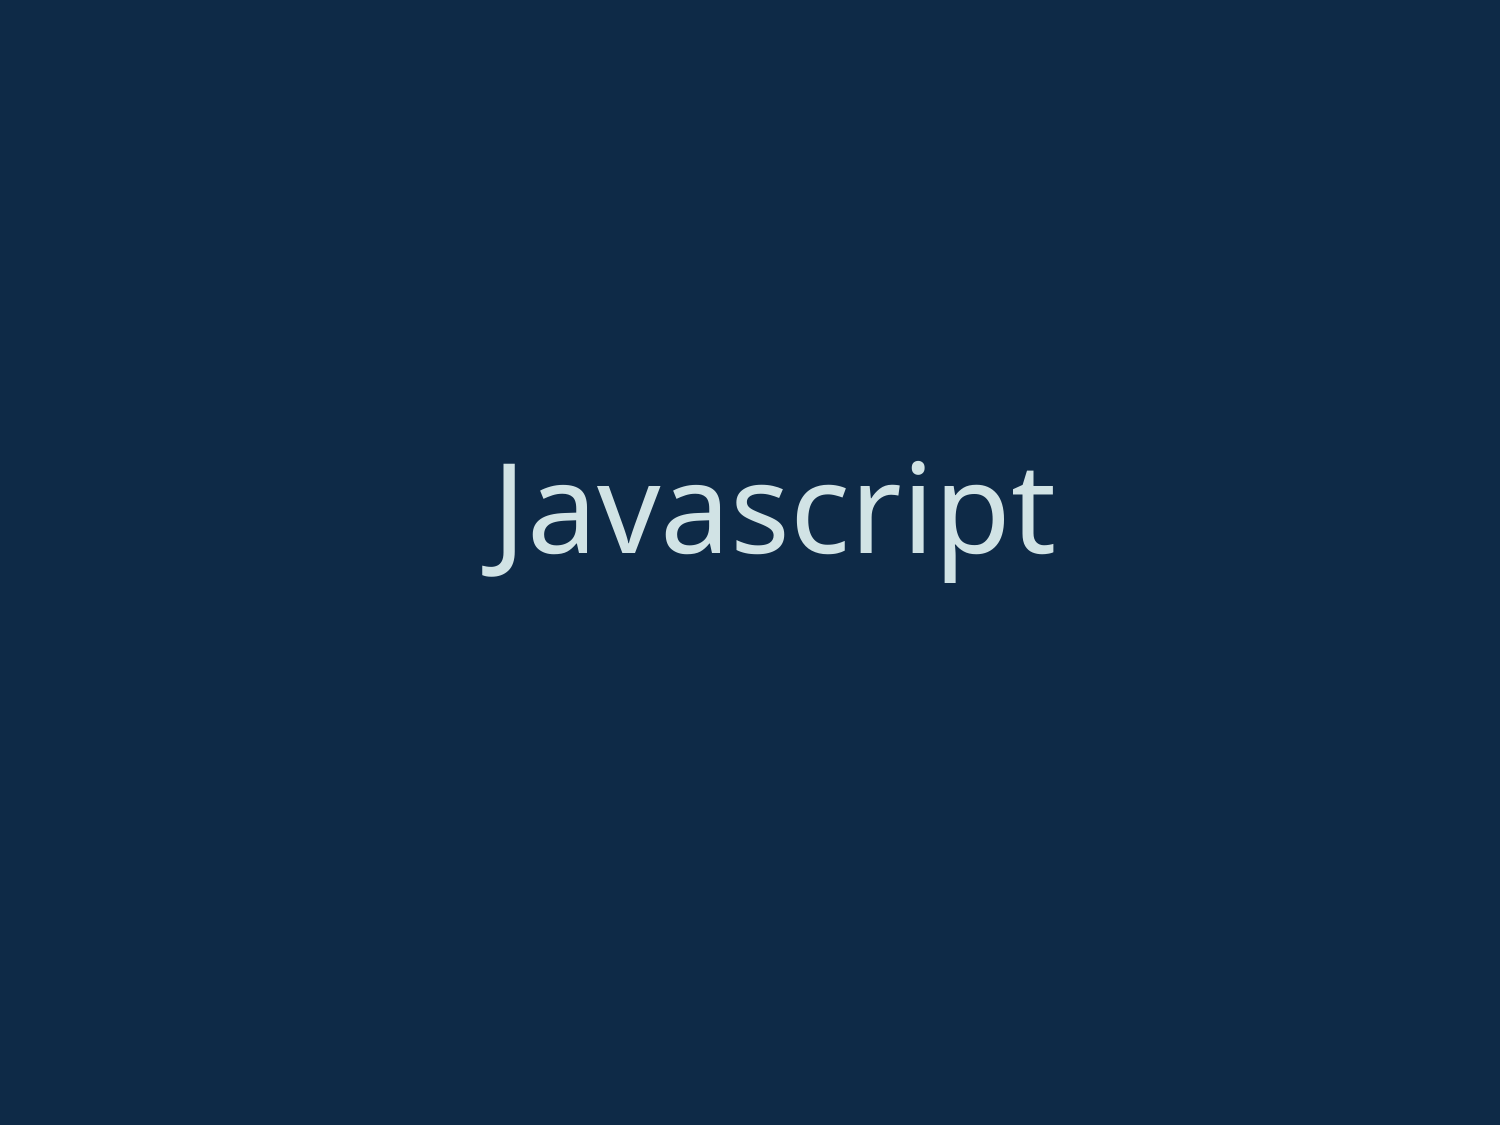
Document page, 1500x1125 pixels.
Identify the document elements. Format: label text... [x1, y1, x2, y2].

text_box Javascript [478, 420, 1187, 586]
